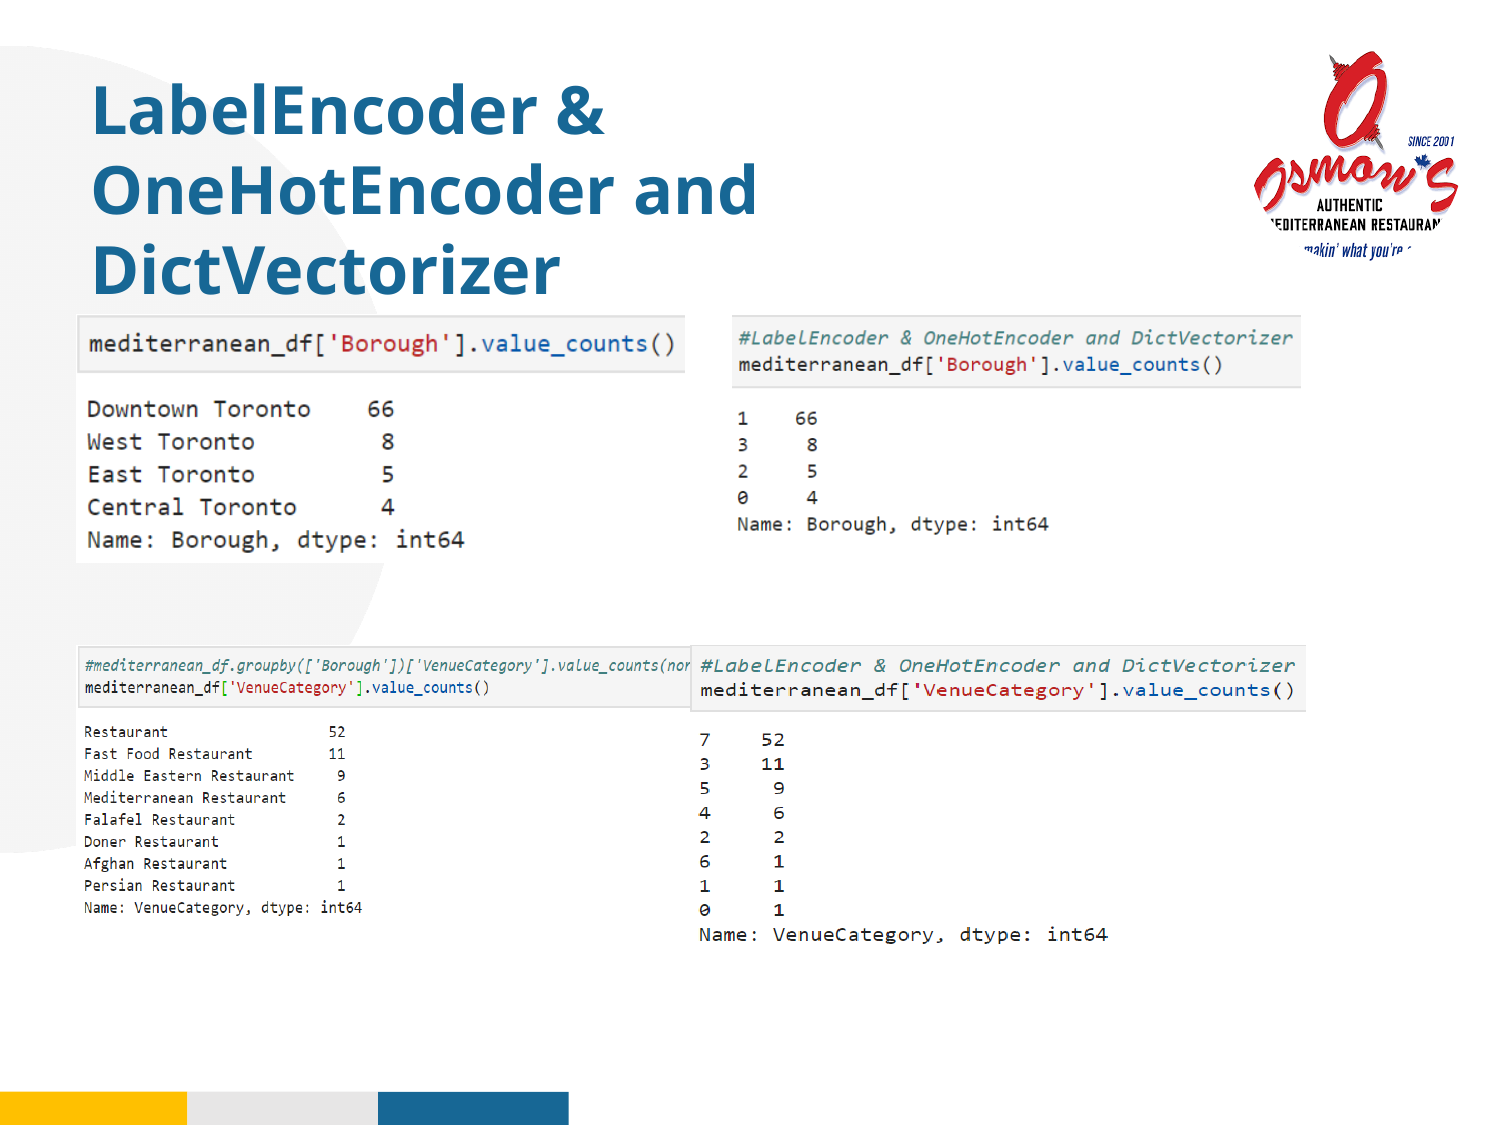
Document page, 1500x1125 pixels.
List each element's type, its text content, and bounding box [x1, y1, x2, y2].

picture [732, 315, 1301, 553]
title LabelEncoder & OneHotEncoder and DictVectorizer [75, 75, 1163, 300]
picture [0, 46, 1306, 956]
picture [1250, 49, 1463, 263]
